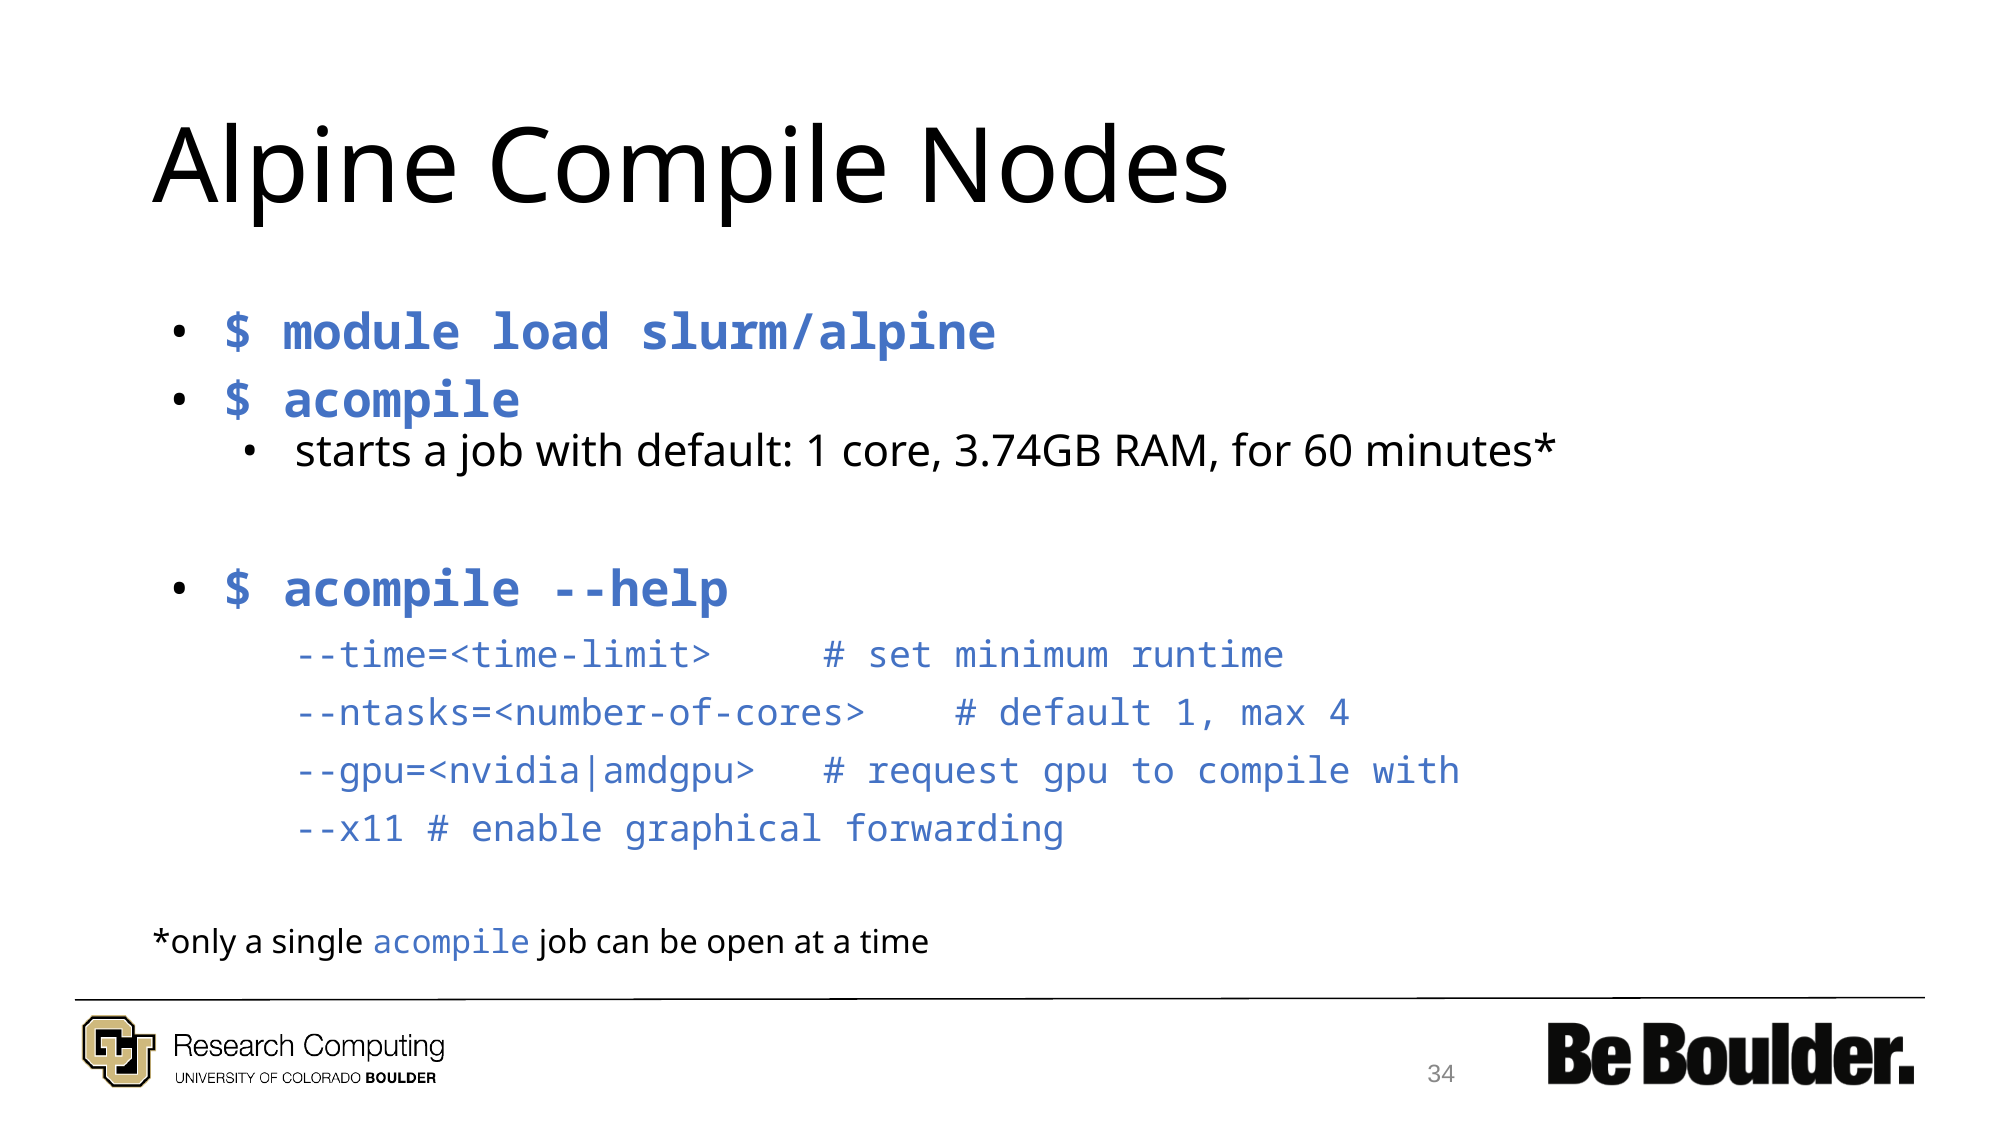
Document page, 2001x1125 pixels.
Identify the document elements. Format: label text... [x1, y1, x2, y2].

picture [81, 1015, 444, 1088]
picture [1524, 1015, 1938, 1088]
title Alpine Compile Nodes [137, 59, 1863, 278]
slide_number 34 [1412, 1042, 1525, 1103]
list $ module load slurm/alpine $ acompile starts a job with default: 1 core, 3.74GB RAM, for 60 minutes* $ acompile --help --time=<time-limit> # set minimum runtime --ntasks=<number-of-cores> # default 1, max 4 --gpu=<nvidia|amdgpu> # request gpu to compile with --x11 # enable graphical forwarding *only a single acompile job can be open at a time [137, 299, 1863, 983]
